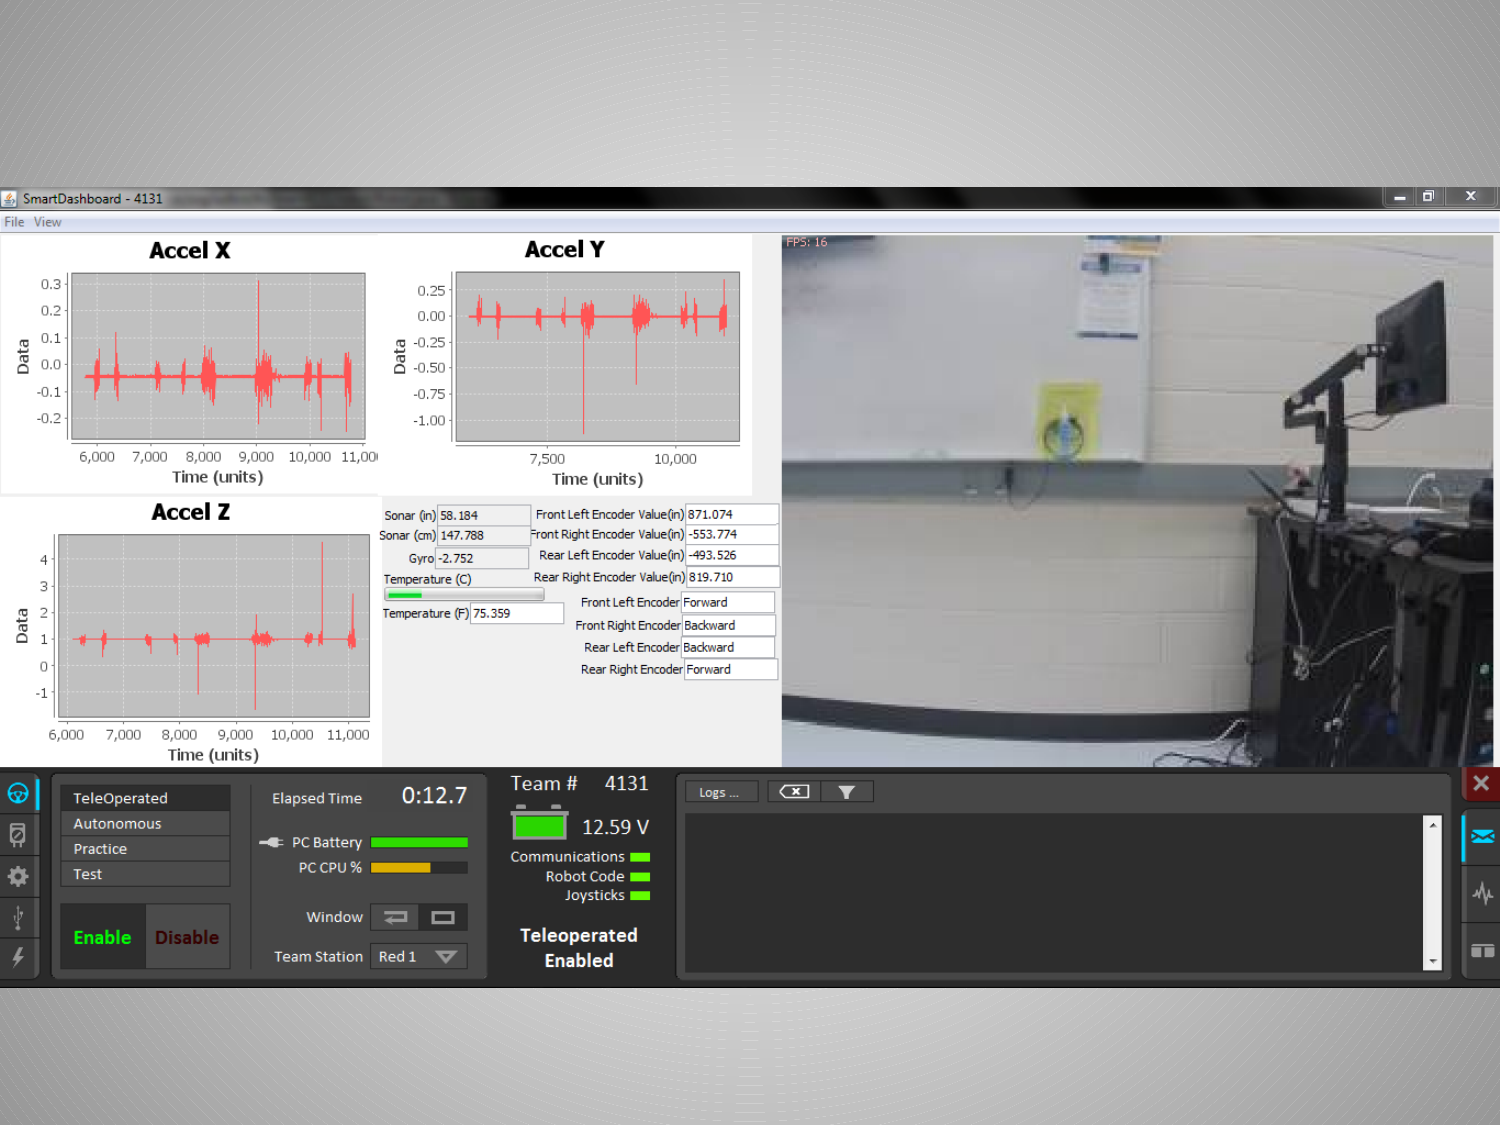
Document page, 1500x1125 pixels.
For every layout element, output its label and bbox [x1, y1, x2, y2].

picture [0, 187, 1500, 989]
text_box [0, 0, 1500, 186]
